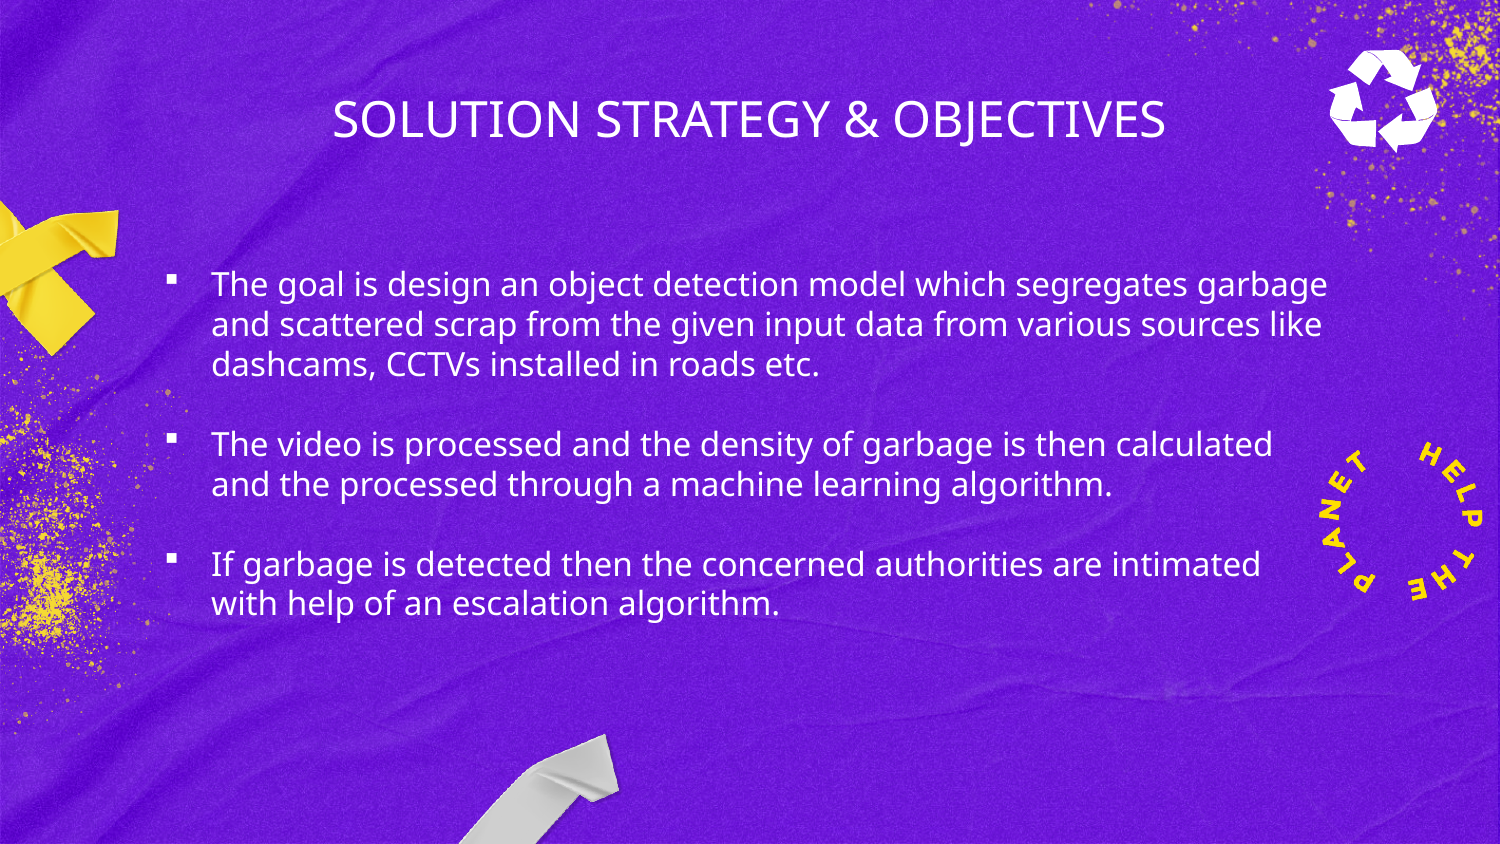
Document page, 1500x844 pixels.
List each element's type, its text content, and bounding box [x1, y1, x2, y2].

picture [0, 0, 1500, 844]
title SOLUTION STRATEGY & OBJECTIVES [55, 72, 1445, 167]
text_box The goal is design an object detection model which segregates garbage and scattered scrap from the given input data from various sources like dashcams, CCTVs installed in roads etc. The video is processed and the density of garbage is then calculated and the processed through a machine learning algorithm. If garbage is detected then the concerned authorities are intimated with help of an escalation algorithm. [149, 248, 1351, 713]
